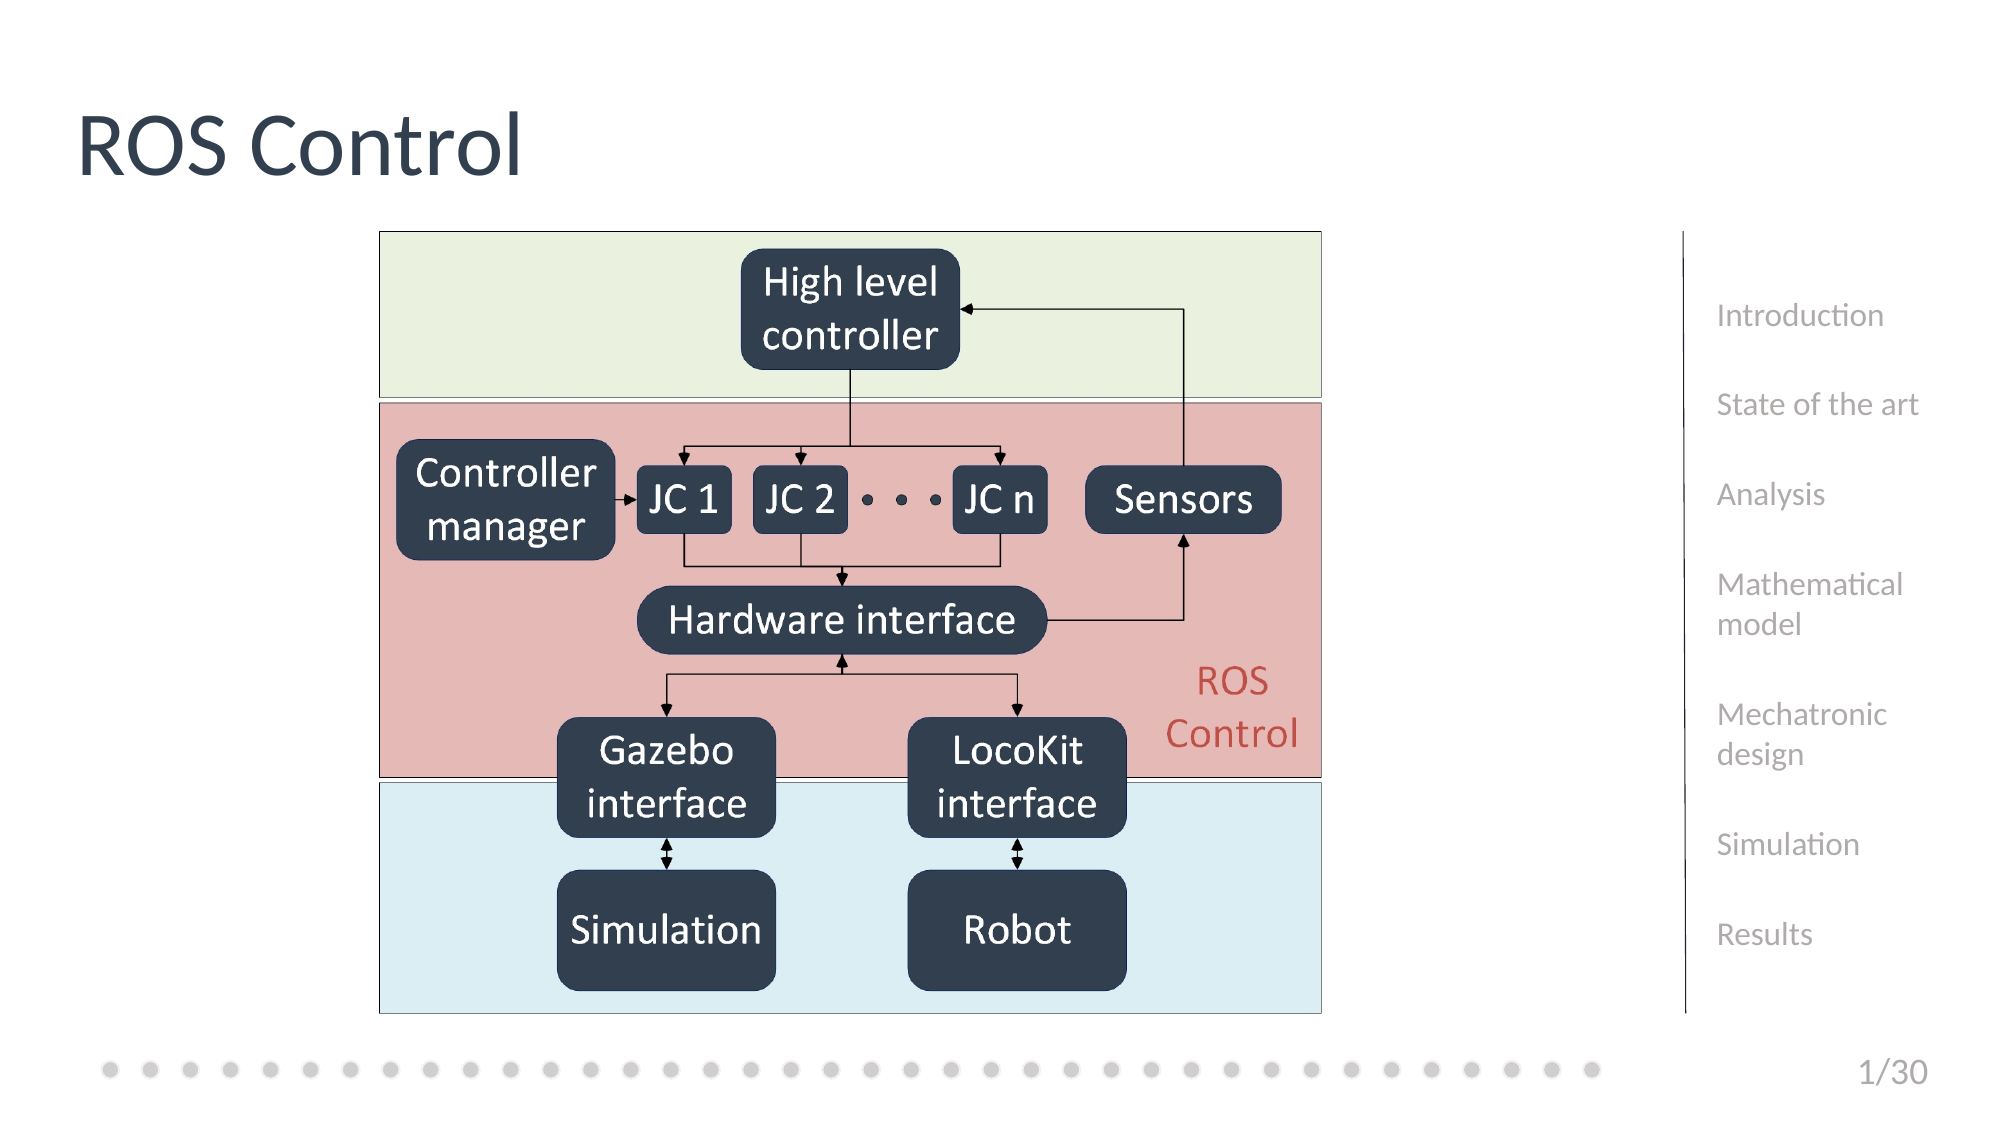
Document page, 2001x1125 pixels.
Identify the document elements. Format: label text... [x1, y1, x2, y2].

text_box [300, 1059, 321, 1080]
text_box [1301, 1059, 1322, 1080]
text_box [1221, 1059, 1242, 1080]
text_box [1021, 1059, 1042, 1080]
text_box [660, 1059, 681, 1080]
text_box [620, 1059, 641, 1080]
text_box [420, 1059, 441, 1080]
text_box [1341, 1059, 1362, 1080]
text_box [1381, 1059, 1402, 1080]
text_box [260, 1059, 281, 1080]
text_box [540, 1059, 561, 1080]
list Introduction State of the art Analysis Mathematical model Mechatronic design Simulation Results [1701, 231, 1945, 1014]
text_box [580, 1059, 601, 1080]
text_box [1421, 1059, 1442, 1080]
text_box [500, 1059, 521, 1080]
text_box [1101, 1059, 1122, 1080]
text_box [901, 1059, 922, 1080]
text_box [180, 1059, 201, 1080]
text_box [140, 1059, 161, 1080]
text_box [1461, 1059, 1482, 1080]
text_box [100, 1059, 121, 1080]
text_box 1/30 [1842, 1039, 1944, 1100]
text_box [941, 1059, 962, 1080]
text_box [821, 1059, 842, 1080]
text_box [1581, 1059, 1602, 1080]
text_box [700, 1059, 722, 1080]
text_box [781, 1059, 802, 1080]
text_box [1061, 1059, 1082, 1080]
text_box [1181, 1059, 1202, 1080]
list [378, 230, 1322, 1014]
text_box [1501, 1059, 1522, 1080]
text_box [1261, 1059, 1282, 1080]
text_box [1541, 1059, 1562, 1080]
text_box [380, 1059, 401, 1080]
text_box [1141, 1059, 1162, 1080]
text_box [220, 1059, 241, 1080]
text_box [861, 1059, 882, 1080]
text_box [340, 1059, 361, 1080]
text_box [741, 1059, 762, 1080]
title ROS Control [61, 59, 1929, 232]
text_box [460, 1059, 481, 1080]
text_box [981, 1059, 1002, 1080]
